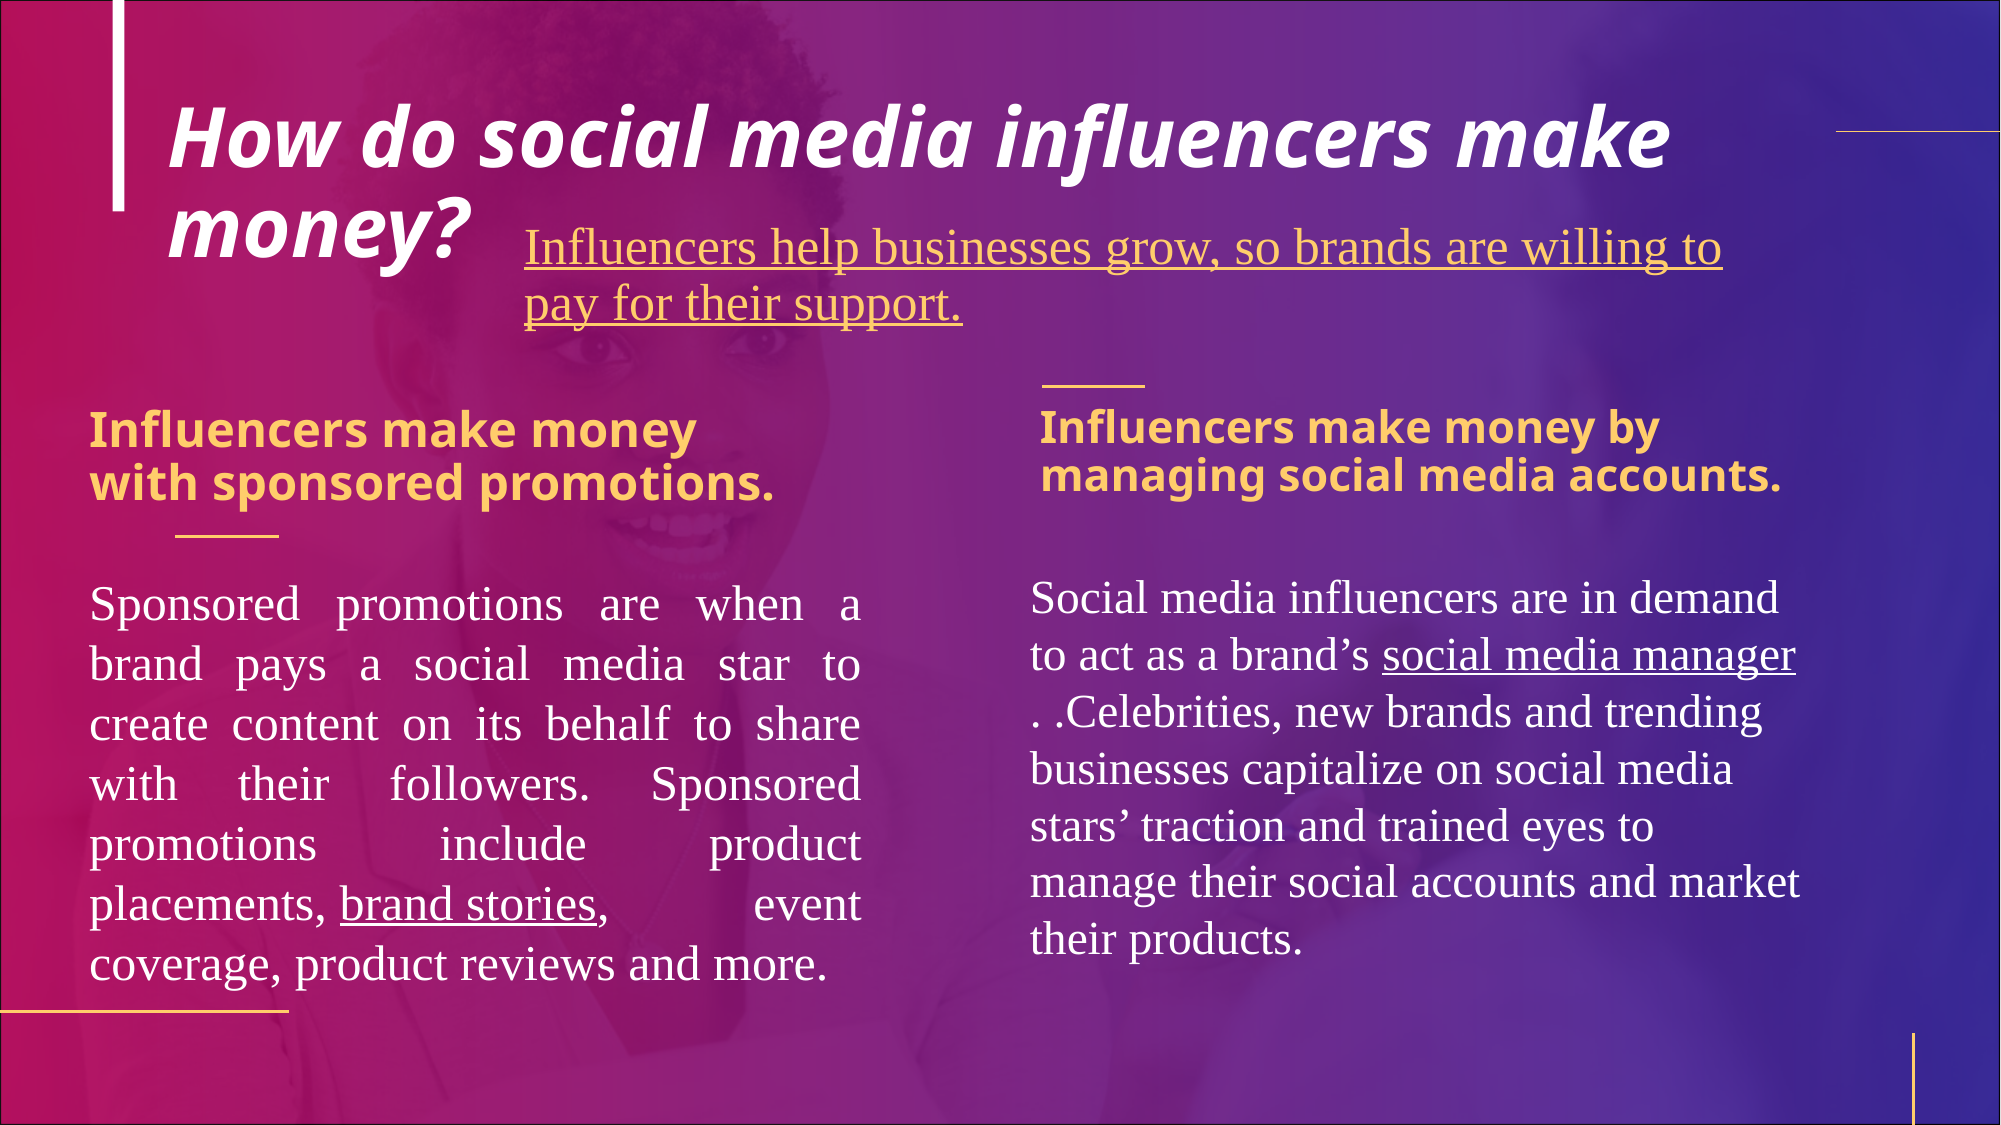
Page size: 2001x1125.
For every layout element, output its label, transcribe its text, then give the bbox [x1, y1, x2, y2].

list Influencers help businesses grow, so brands are willing to pay for their support. [508, 203, 1800, 340]
text_box Influencers make money by managing social media accounts. [1024, 392, 1814, 509]
list Sponsored promotions are when a brand pays a social media star to create content on its behalf to share with their followers. Sponsored promotions include product placements, brand stories, event coverage, product reviews and more. [74, 562, 877, 1018]
title How do social media influencers make money? [152, 77, 1878, 295]
text_box Influencers make money with sponsored promotions. [74, 383, 798, 519]
text_box Social media influencers are in demand to act as a brand’s social media manager. .Celebrities, new brands and trending businesses capitalize on social media stars’ traction and trained eyes to manage their social accounts and market their products. [1014, 558, 1818, 1014]
